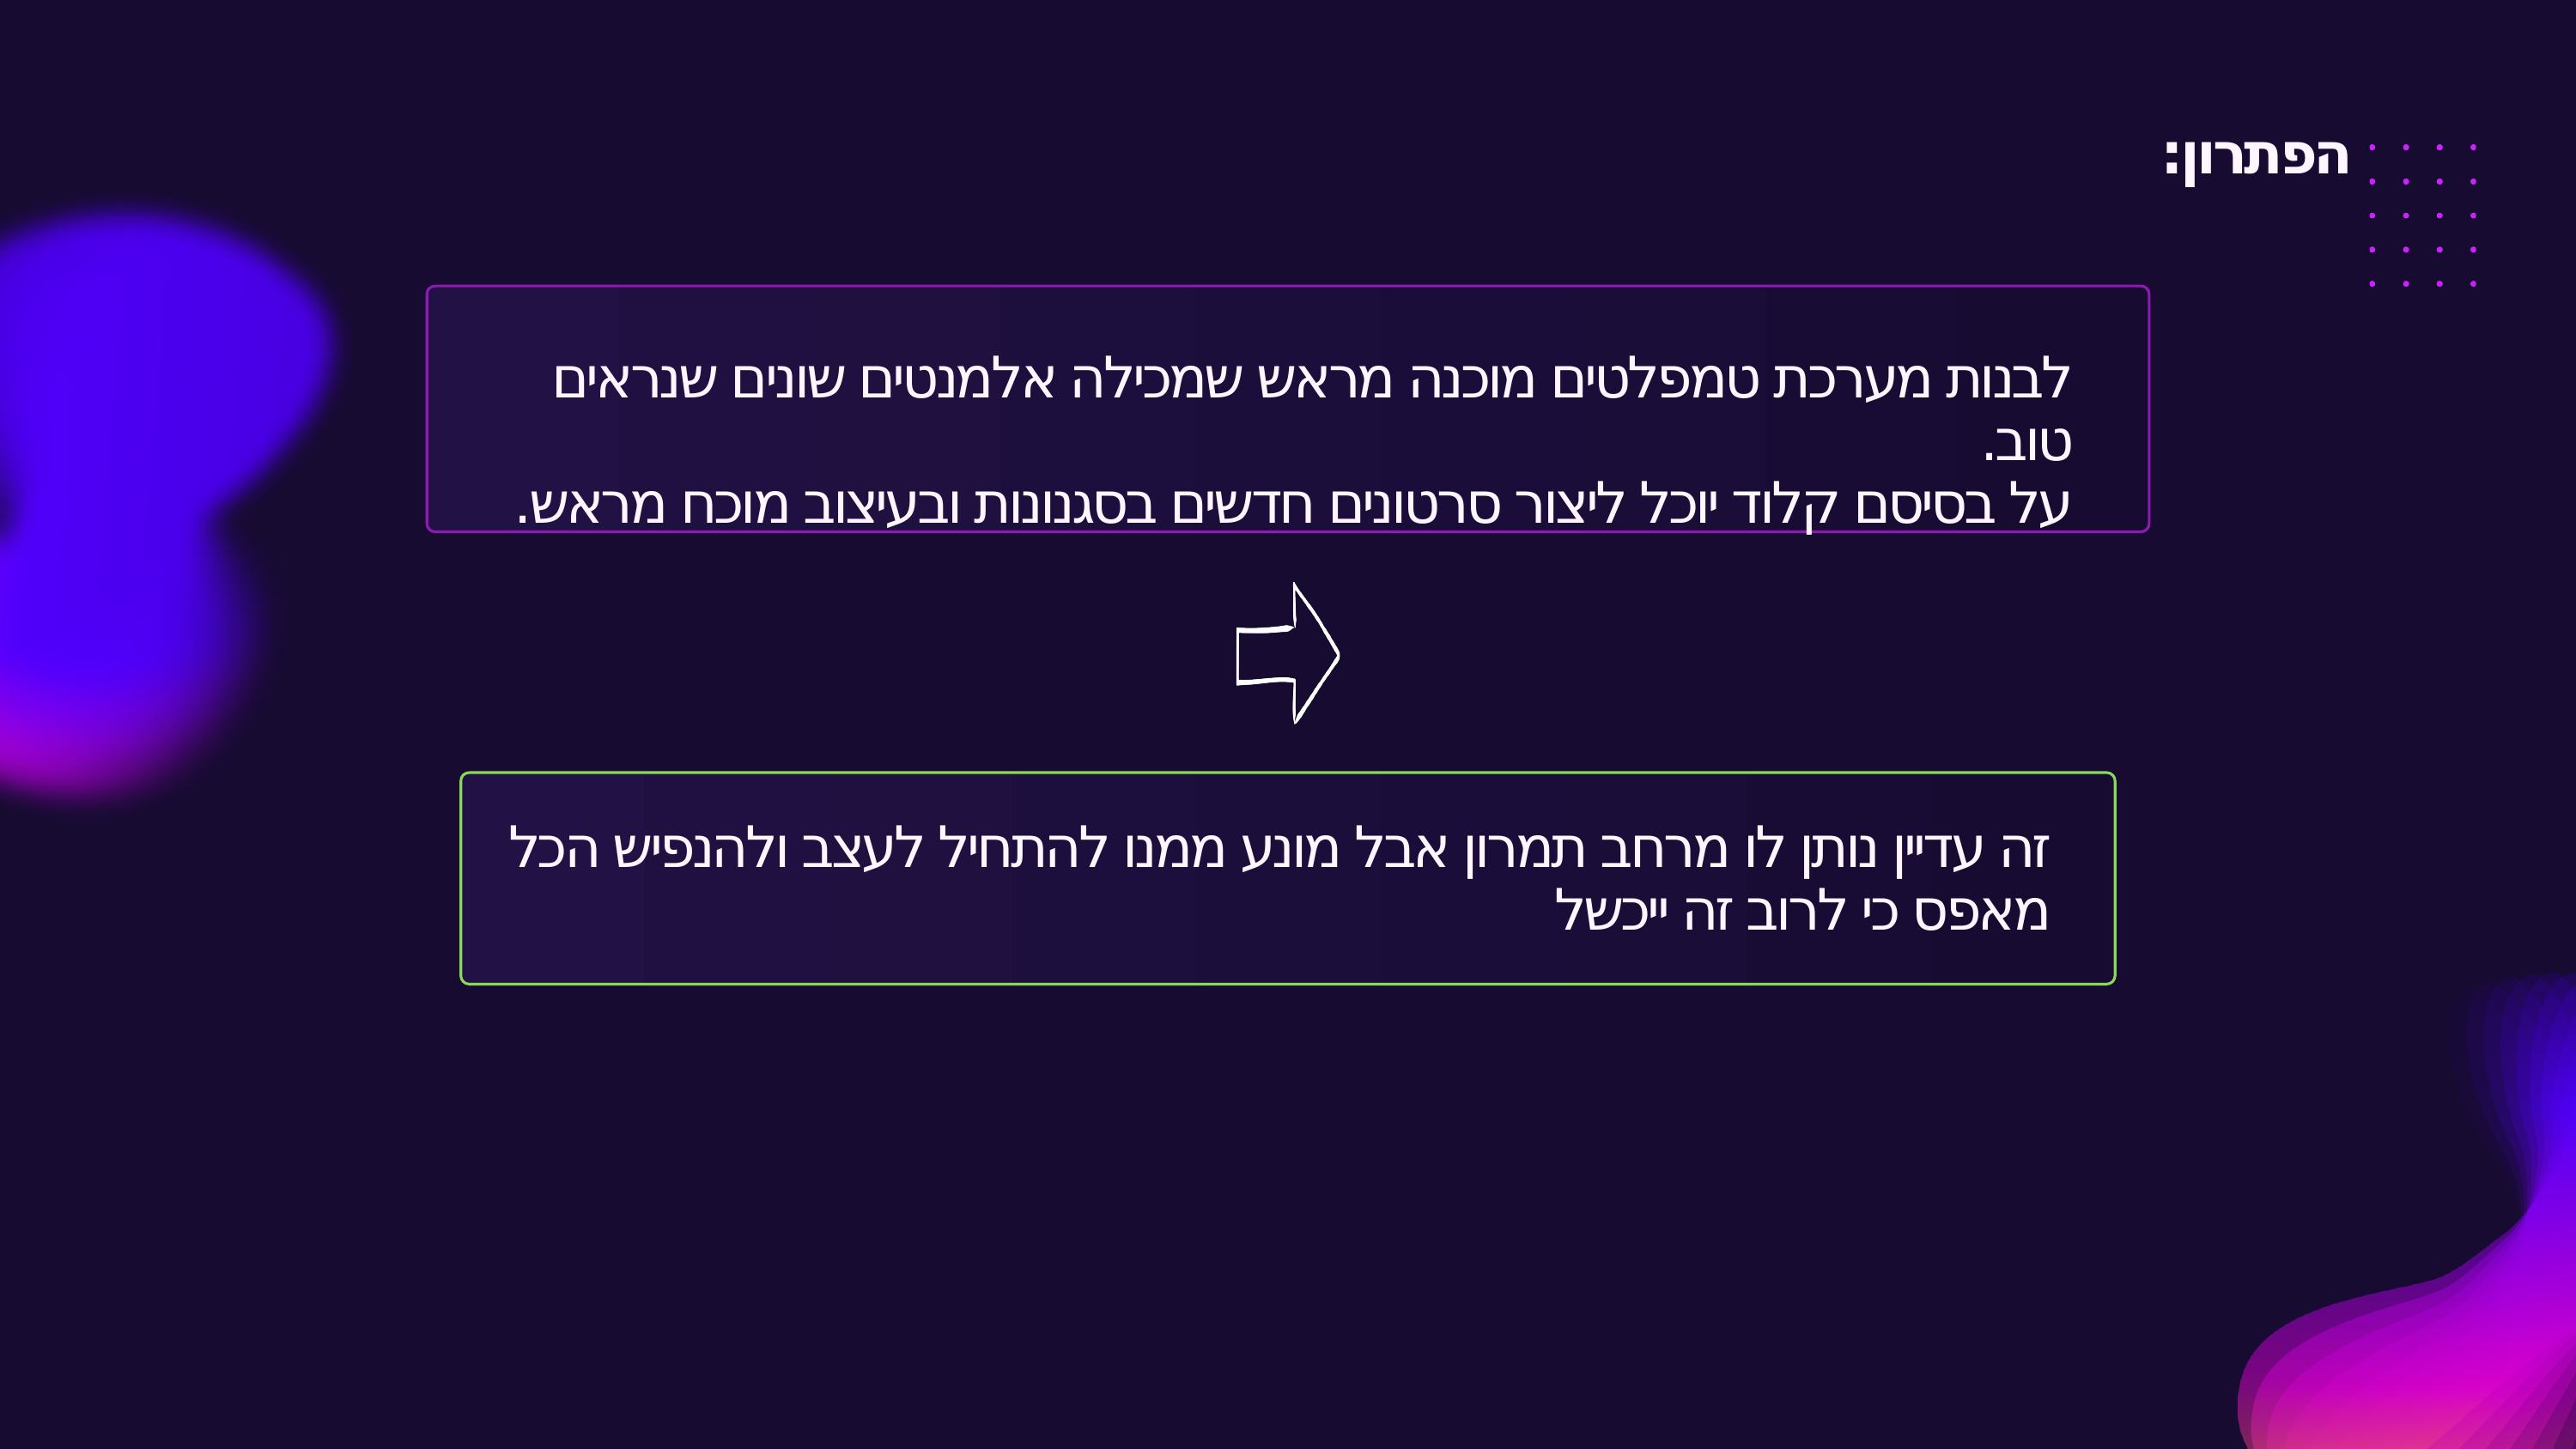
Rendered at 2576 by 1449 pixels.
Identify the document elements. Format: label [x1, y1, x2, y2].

text_box [2237, 965, 2576, 1449]
text_box [460, 772, 2116, 985]
text_box [0, 187, 356, 824]
text_box [426, 285, 2150, 532]
text_box [1455, 119, 2476, 287]
text_box [1236, 580, 1340, 724]
